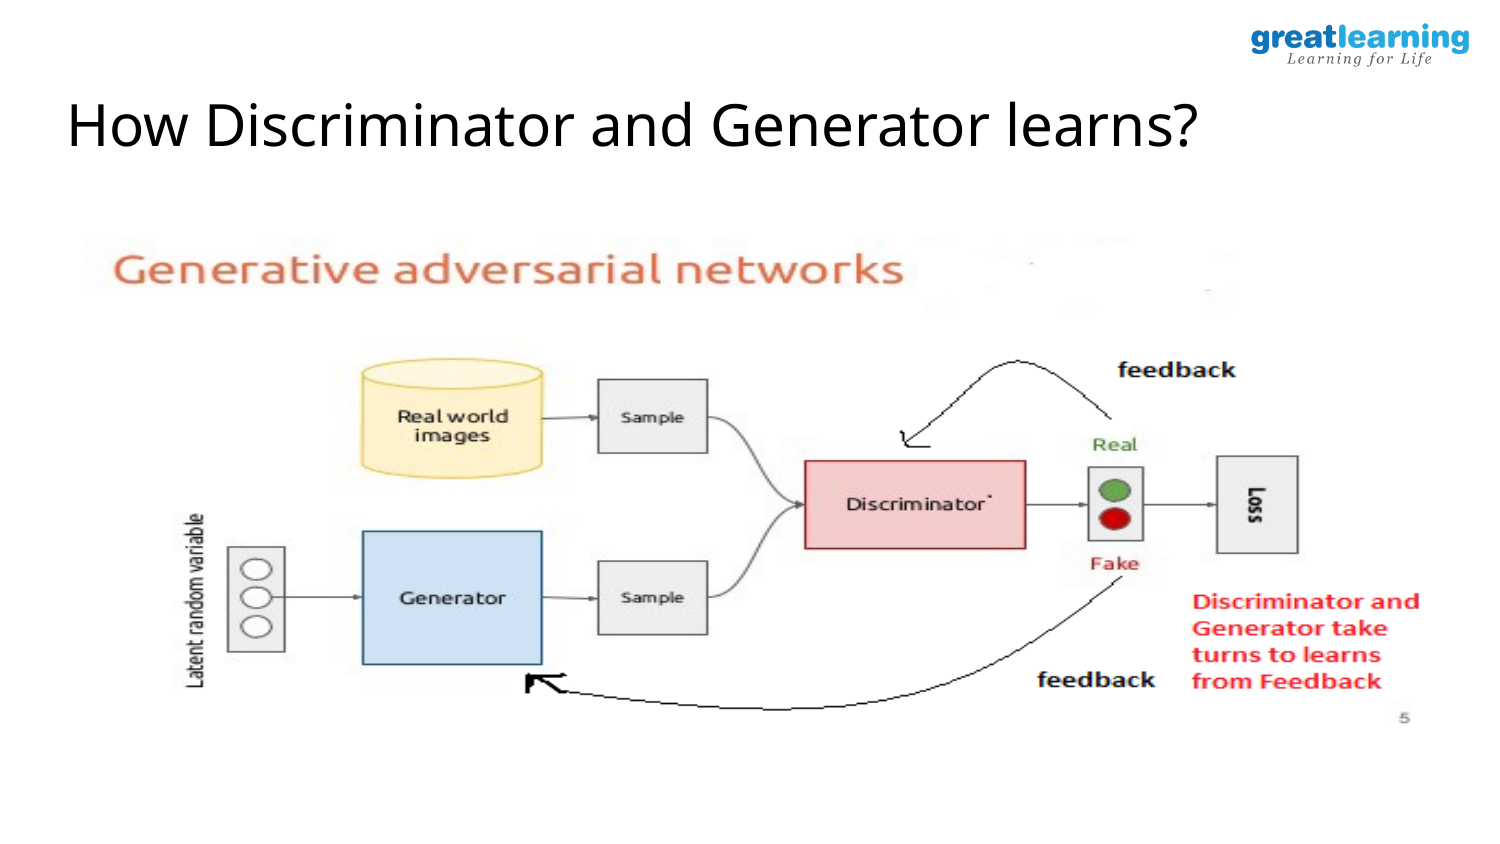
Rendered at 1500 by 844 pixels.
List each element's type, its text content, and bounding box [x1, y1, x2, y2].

picture [1251, 23, 1469, 67]
title How Discriminator and Generator learns? [51, 72, 1449, 167]
picture [50, 188, 1441, 750]
